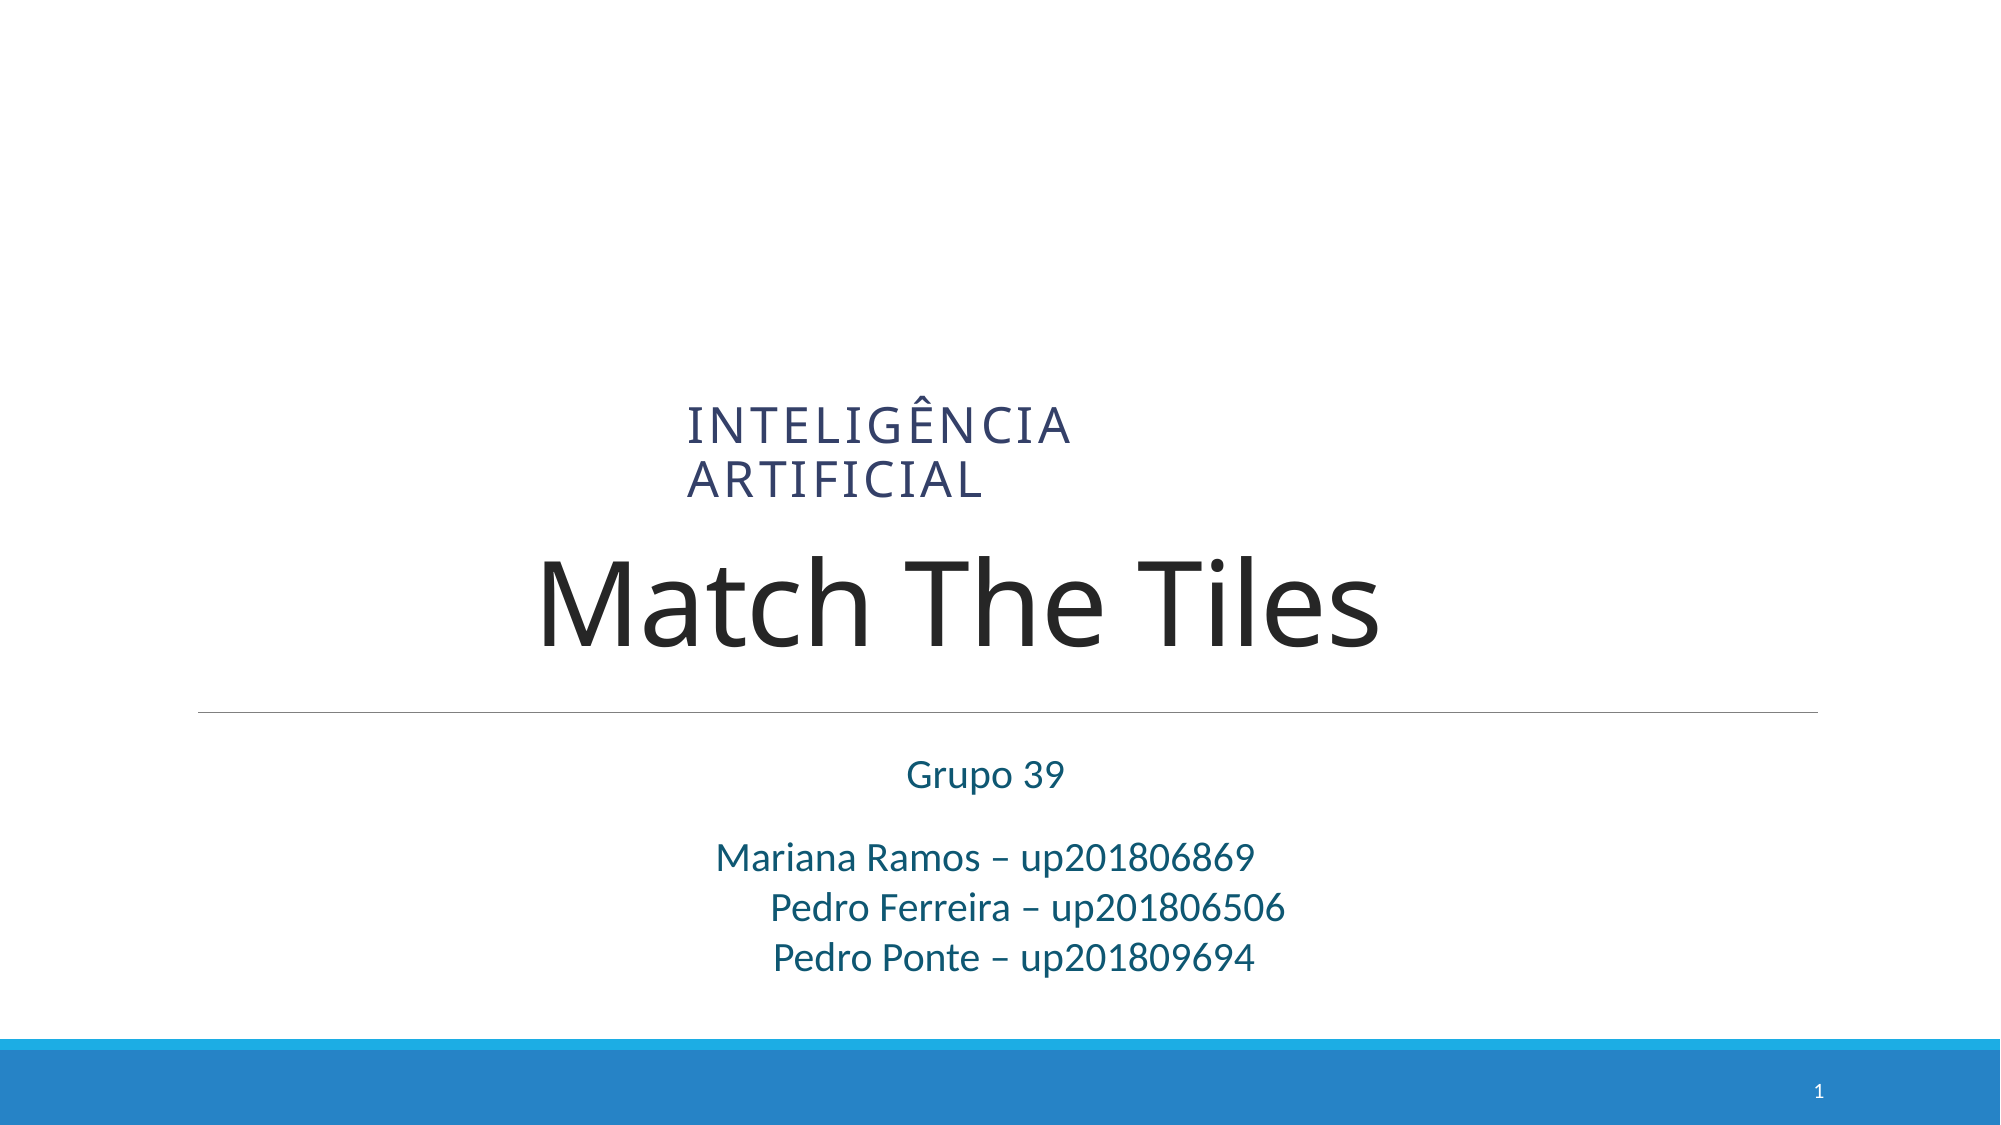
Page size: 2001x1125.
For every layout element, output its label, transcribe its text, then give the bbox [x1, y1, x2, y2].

slide_number 1 [1624, 1059, 1840, 1120]
subtitle Inteligência Artificial [672, 392, 1328, 584]
title Match The Tiles [518, 487, 1482, 679]
text_box Grupo 39 Mariana Ramos – up201806869 Pedro Ferreira – up201806506 Pedro Ponte – up201809694 [697, 719, 1303, 988]
